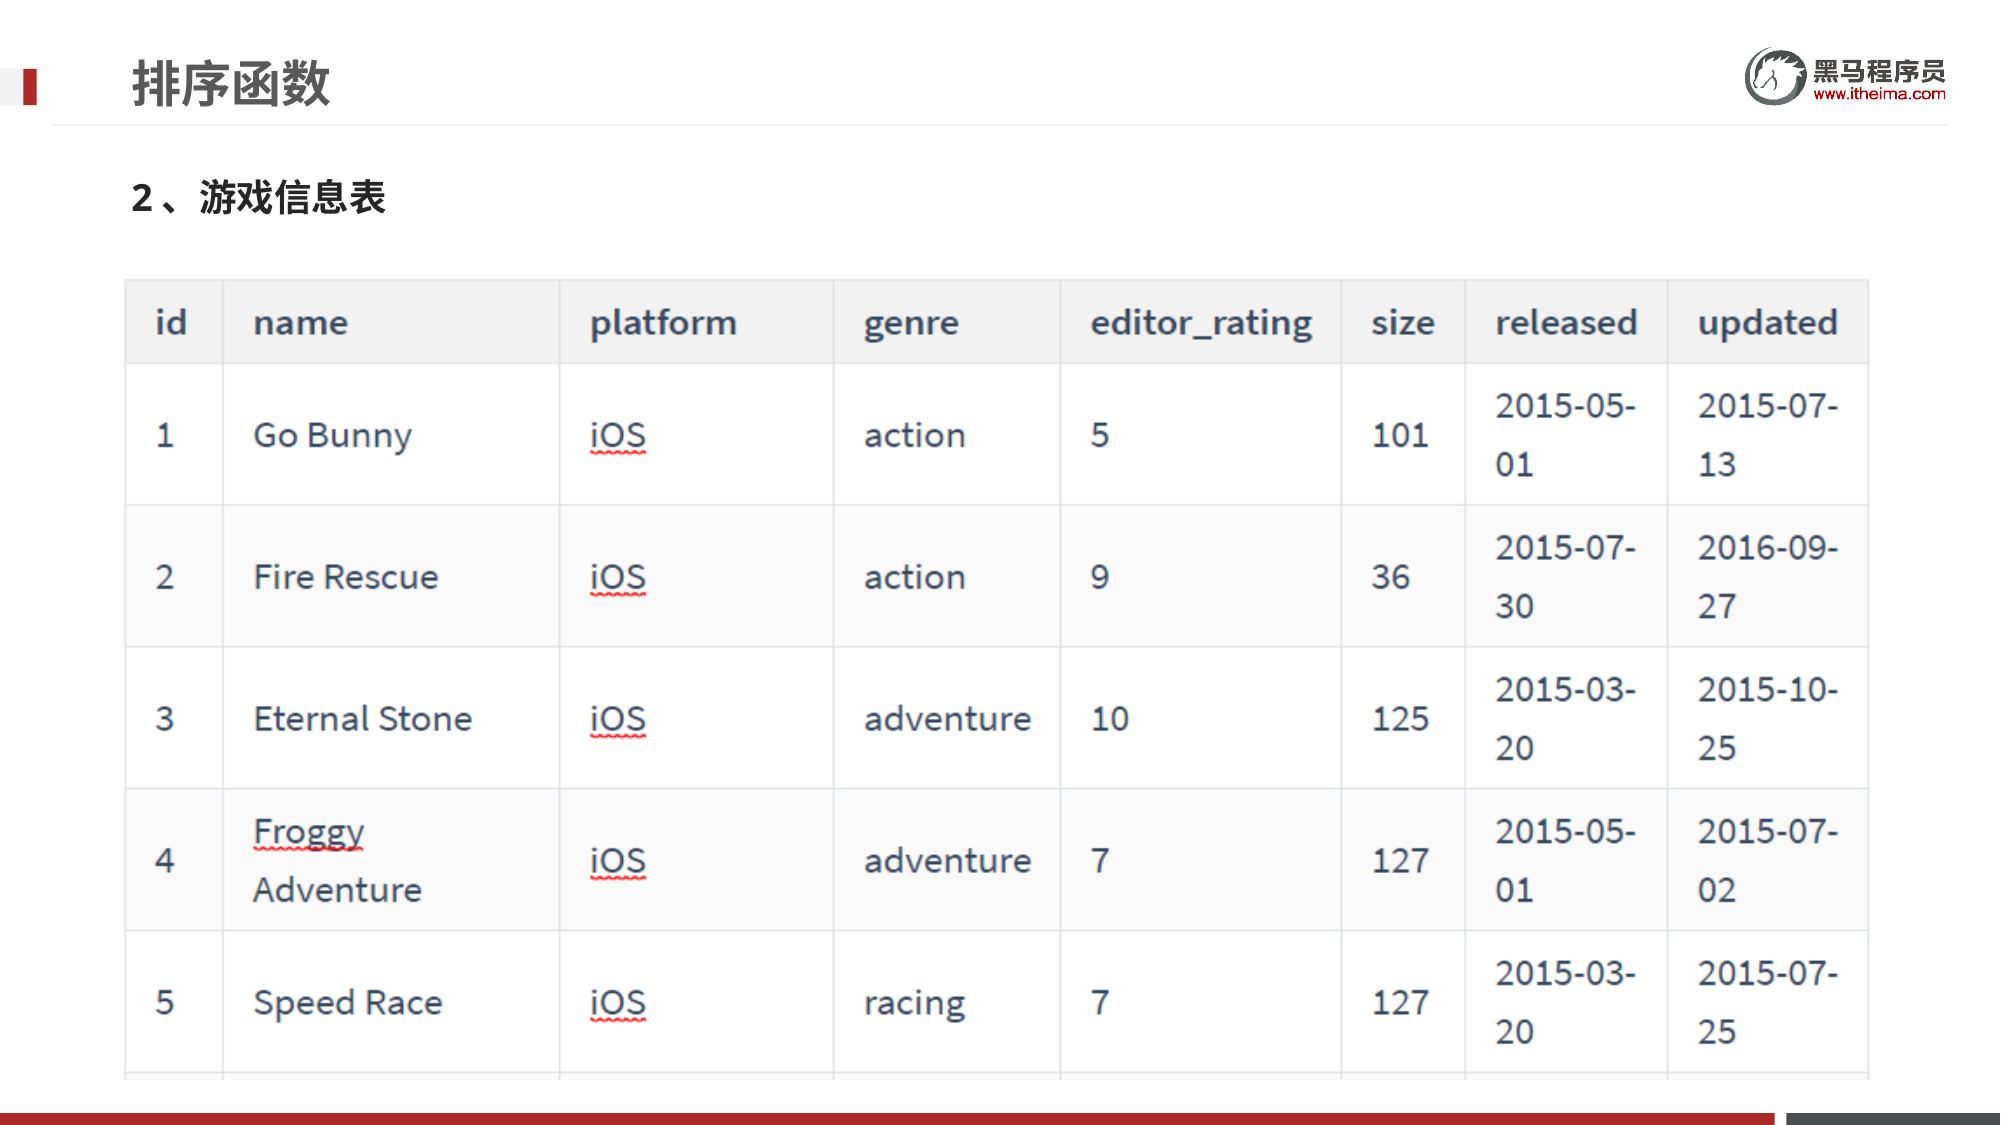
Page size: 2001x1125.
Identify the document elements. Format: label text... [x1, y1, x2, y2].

picture [116, 268, 1881, 1080]
title 排序函数 [116, 40, 1556, 125]
picture [1744, 46, 1946, 106]
list 2、游戏信息表 [116, 154, 1880, 239]
